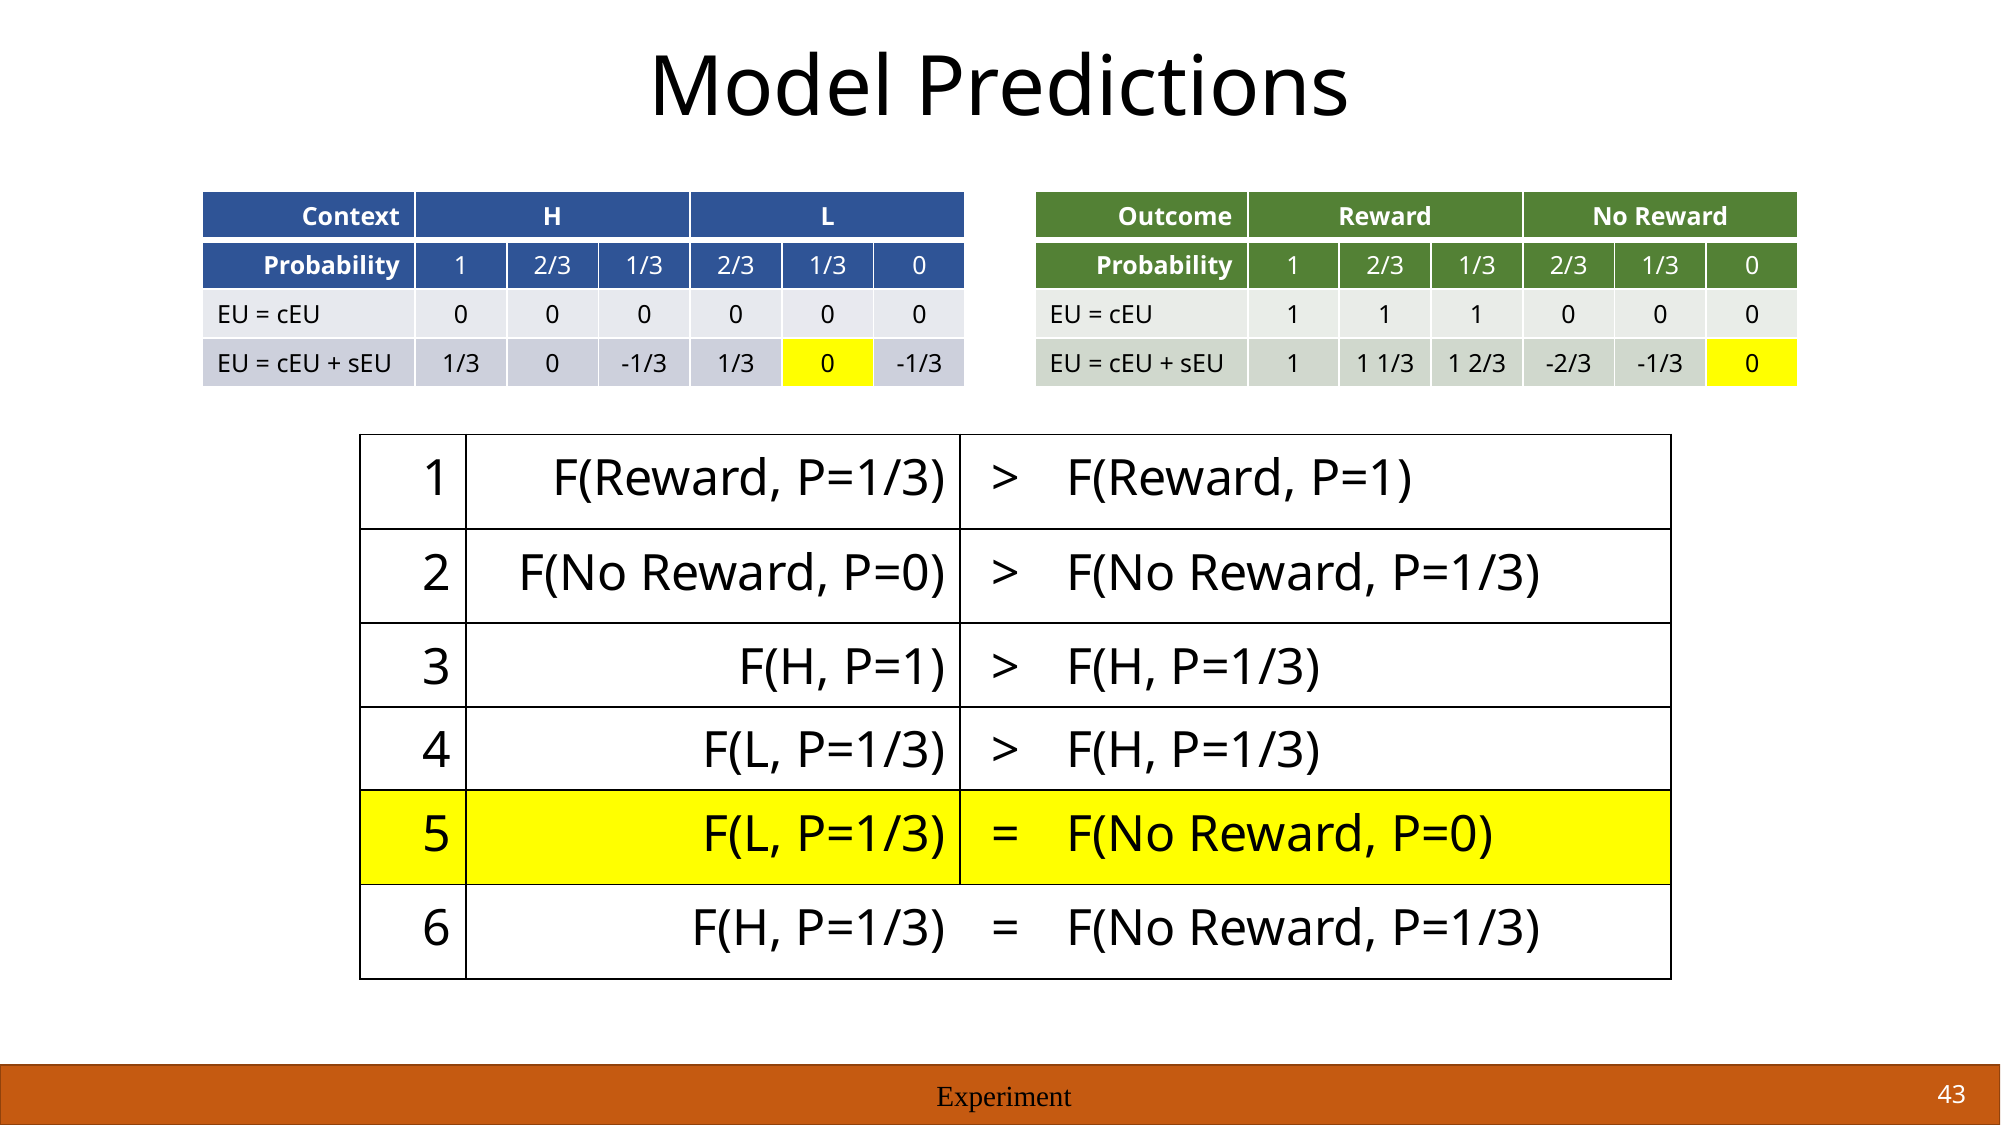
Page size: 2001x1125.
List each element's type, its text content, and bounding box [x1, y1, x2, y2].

table_cell 0 [1524, 290, 1614, 337]
table_cell F(H, P=1/3) [1051, 624, 1670, 706]
table_cell -1/3 [1615, 339, 1705, 386]
table_cell EU = cEU [1036, 290, 1247, 337]
table_cell 1/3 [1432, 243, 1522, 288]
table_cell 1/3 [416, 339, 506, 386]
table_cell 0 [783, 339, 873, 386]
table_cell 1 [1249, 243, 1338, 288]
table_cell 2/3 [508, 243, 598, 288]
table_cell 1 2/3 [1432, 339, 1522, 386]
table_header F(Reward, P=1/3) [467, 435, 959, 528]
table_cell 2/3 [1340, 243, 1430, 288]
table_cell 1 [1249, 339, 1338, 386]
table_cell > [961, 530, 1051, 622]
table_cell 3 [361, 624, 465, 706]
table_cell 0 [508, 339, 598, 386]
table_cell 2/3 [1524, 243, 1614, 288]
table_cell = [961, 791, 1051, 884]
table_cell 0 [1707, 339, 1797, 386]
table_cell 0 [1707, 290, 1797, 337]
table_cell > [961, 624, 1051, 706]
table_cell F(H, P=1/3) [1051, 708, 1670, 789]
table_cell -1/3 [874, 339, 964, 386]
title Model Predictions [99, 34, 1901, 142]
table_cell 0 [691, 290, 781, 337]
table_cell 1/3 [599, 243, 689, 288]
table_cell EU = cEU + sEU [203, 339, 414, 386]
table_header Outcome [1036, 192, 1247, 237]
table_cell -1/3 [599, 339, 689, 386]
table_cell 2/3 [691, 243, 781, 288]
table_cell F(L, P=1/3) [467, 708, 959, 789]
footer Experiment [335, 1065, 1672, 1125]
table_cell 1 [1249, 290, 1338, 337]
table_header F(Reward, P=1) [1051, 435, 1670, 528]
table_cell 0 [874, 290, 964, 337]
table_header Reward [1249, 192, 1522, 237]
table_cell 5 [361, 791, 465, 884]
slide_number 43 [1672, 1065, 1982, 1125]
table_header L [691, 192, 964, 237]
table_cell 1 [416, 243, 506, 288]
table_cell = [960, 885, 1051, 978]
table_header H [416, 192, 689, 237]
table_cell F(No Reward, P=0) [1051, 791, 1670, 884]
table_cell 0 [508, 290, 598, 337]
table_cell 0 [1707, 243, 1797, 288]
table_cell Probability [1036, 243, 1247, 288]
table_cell EU = cEU + sEU [1036, 339, 1247, 386]
table_cell 0 [783, 290, 873, 337]
table_cell 6 [361, 885, 465, 978]
table_cell 4 [361, 708, 465, 789]
table_cell -2/3 [1524, 339, 1614, 386]
table_cell 0 [874, 243, 964, 288]
table_cell 1/3 [1615, 243, 1705, 288]
table_cell 1/3 [691, 339, 781, 386]
table_header Context [203, 192, 414, 237]
table_header 1 [361, 435, 465, 528]
table_cell F(H, P=1/3) [467, 885, 960, 978]
table_cell 1 [1340, 290, 1430, 337]
table_cell 0 [416, 290, 506, 337]
table_cell F(No Reward, P=1/3) [1051, 885, 1670, 978]
table_cell 2 [361, 530, 465, 622]
table_cell F(No Reward, P=0) [467, 530, 959, 622]
table_cell 0 [599, 290, 689, 337]
table_cell 1/3 [783, 243, 873, 288]
table_cell F(H, P=1) [467, 624, 959, 706]
table_cell Probability [203, 243, 414, 288]
table_cell F(No Reward, P=1/3) [1051, 530, 1670, 622]
table_cell 1 1/3 [1340, 339, 1430, 386]
table_cell > [961, 708, 1051, 789]
table_cell 1 [1432, 290, 1522, 337]
table_cell EU = cEU [203, 290, 414, 337]
table_header No Reward [1524, 192, 1797, 237]
table_cell 0 [1615, 290, 1705, 337]
table_cell F(L, P=1/3) [467, 791, 959, 884]
table_header > [961, 435, 1051, 528]
